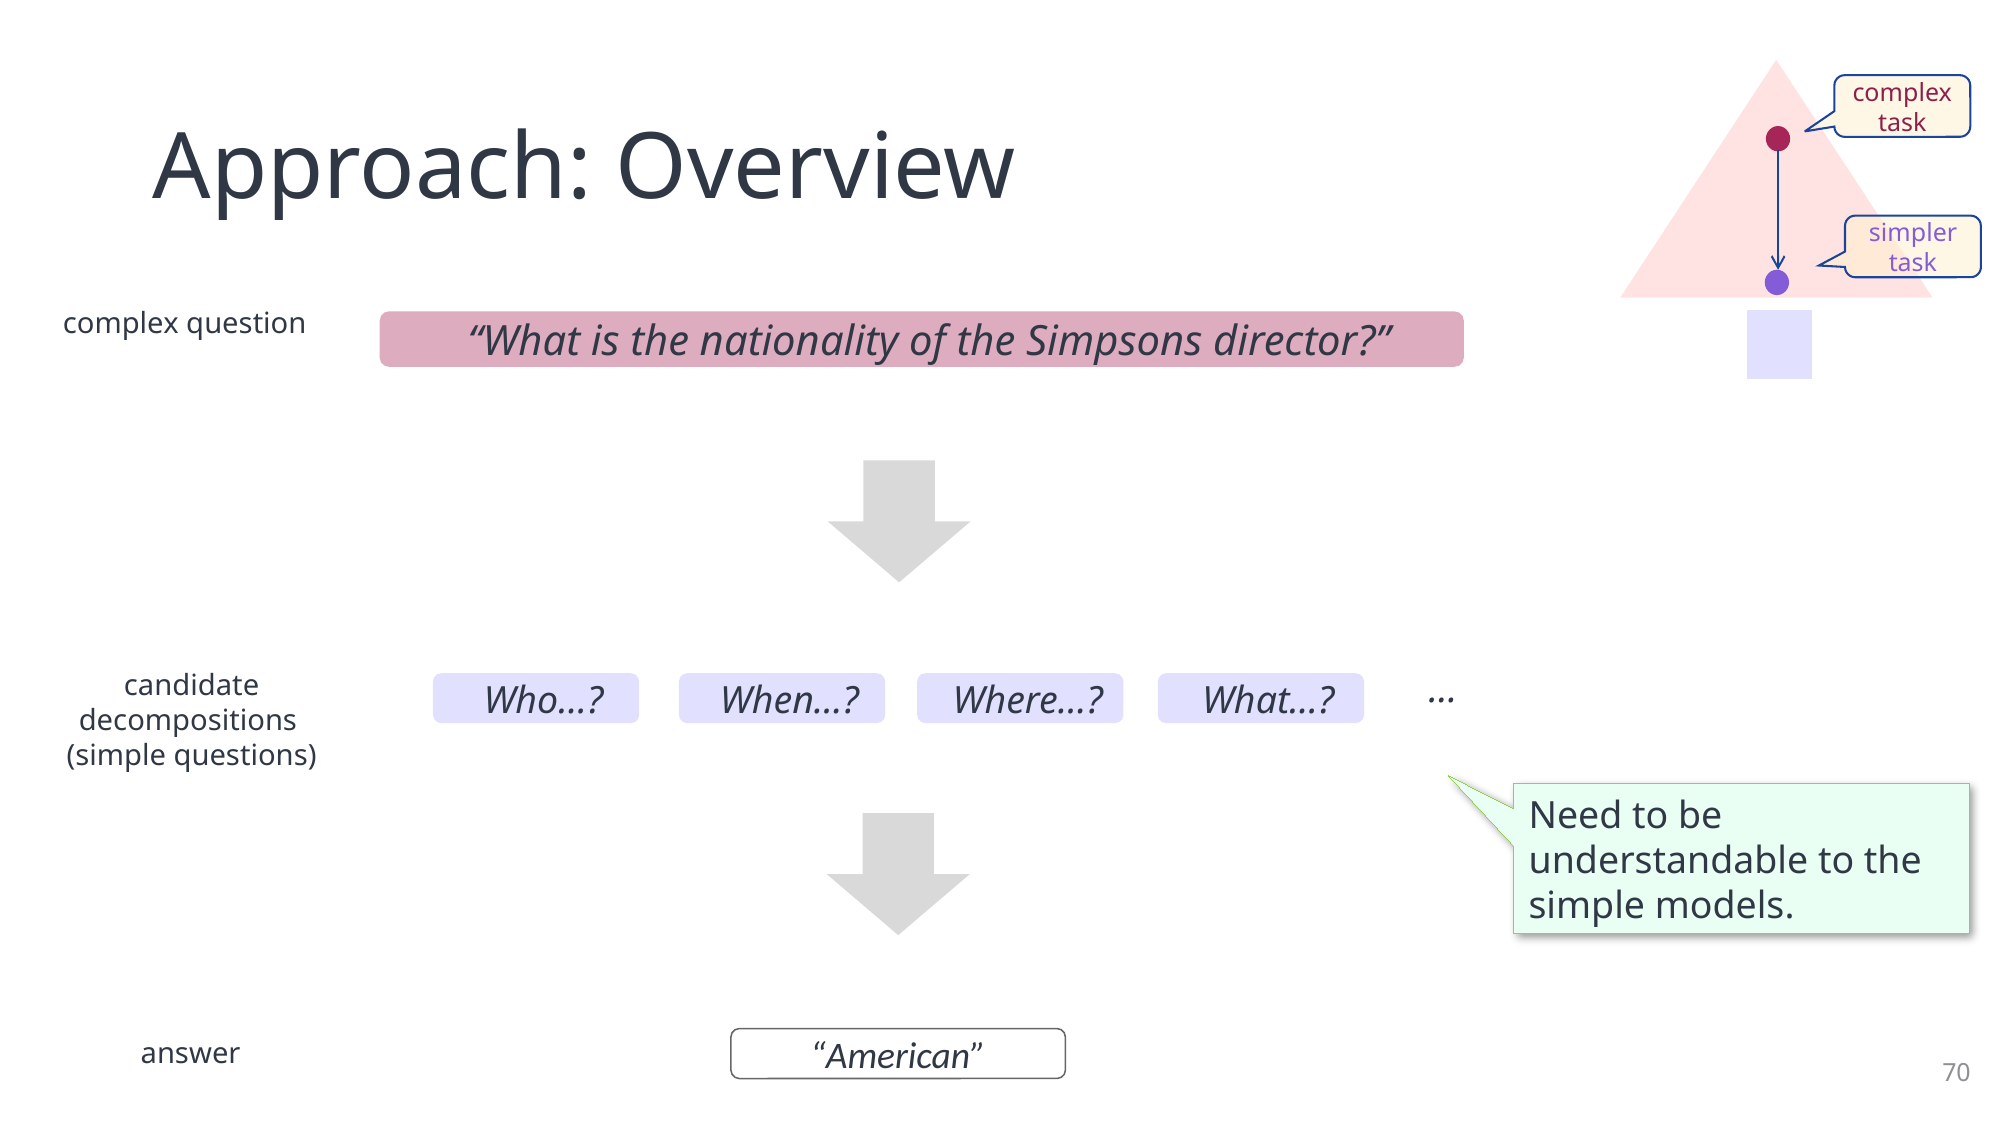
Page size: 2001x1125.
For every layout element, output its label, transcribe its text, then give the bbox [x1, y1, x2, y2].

text_box Who…? [431, 672, 641, 725]
text_box Where…? [916, 672, 1125, 725]
text_box answer [42, 1026, 339, 1077]
text_box When…? [677, 672, 887, 725]
text_box [824, 812, 973, 937]
text_box candidate decompositions (simple questions) [5, 659, 378, 779]
title Approach: Overview [137, 59, 1620, 278]
text_box [824, 459, 974, 584]
text_box complex task [1933, 74, 1972, 138]
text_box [1620, 59, 1933, 379]
text_box “What is the nationality of the Simpsons director?” [378, 310, 1465, 368]
text_box “American” [730, 1028, 1066, 1079]
text_box … [1413, 657, 1473, 718]
text_box complex question [37, 296, 333, 347]
text_box simpler task [1933, 214, 1982, 279]
text_box Need to be understandable to the simple models. [1448, 775, 1970, 934]
text_box What…? [1156, 672, 1366, 725]
slide_number 70 [1913, 1043, 2000, 1104]
